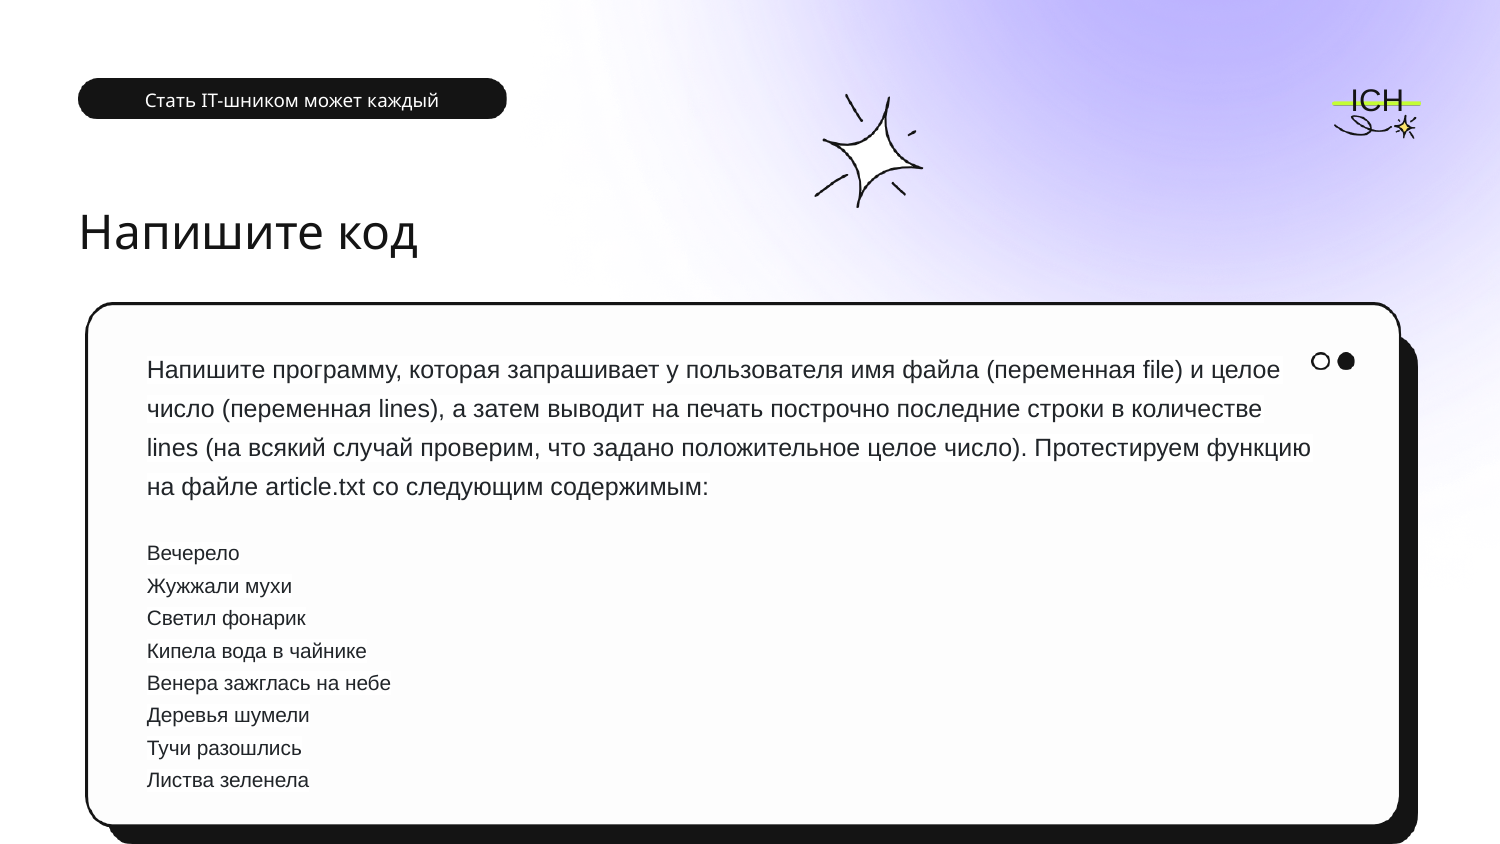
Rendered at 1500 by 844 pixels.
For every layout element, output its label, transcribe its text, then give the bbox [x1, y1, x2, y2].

picture [77, 0, 1500, 844]
text_box Напишите код [78, 196, 487, 248]
